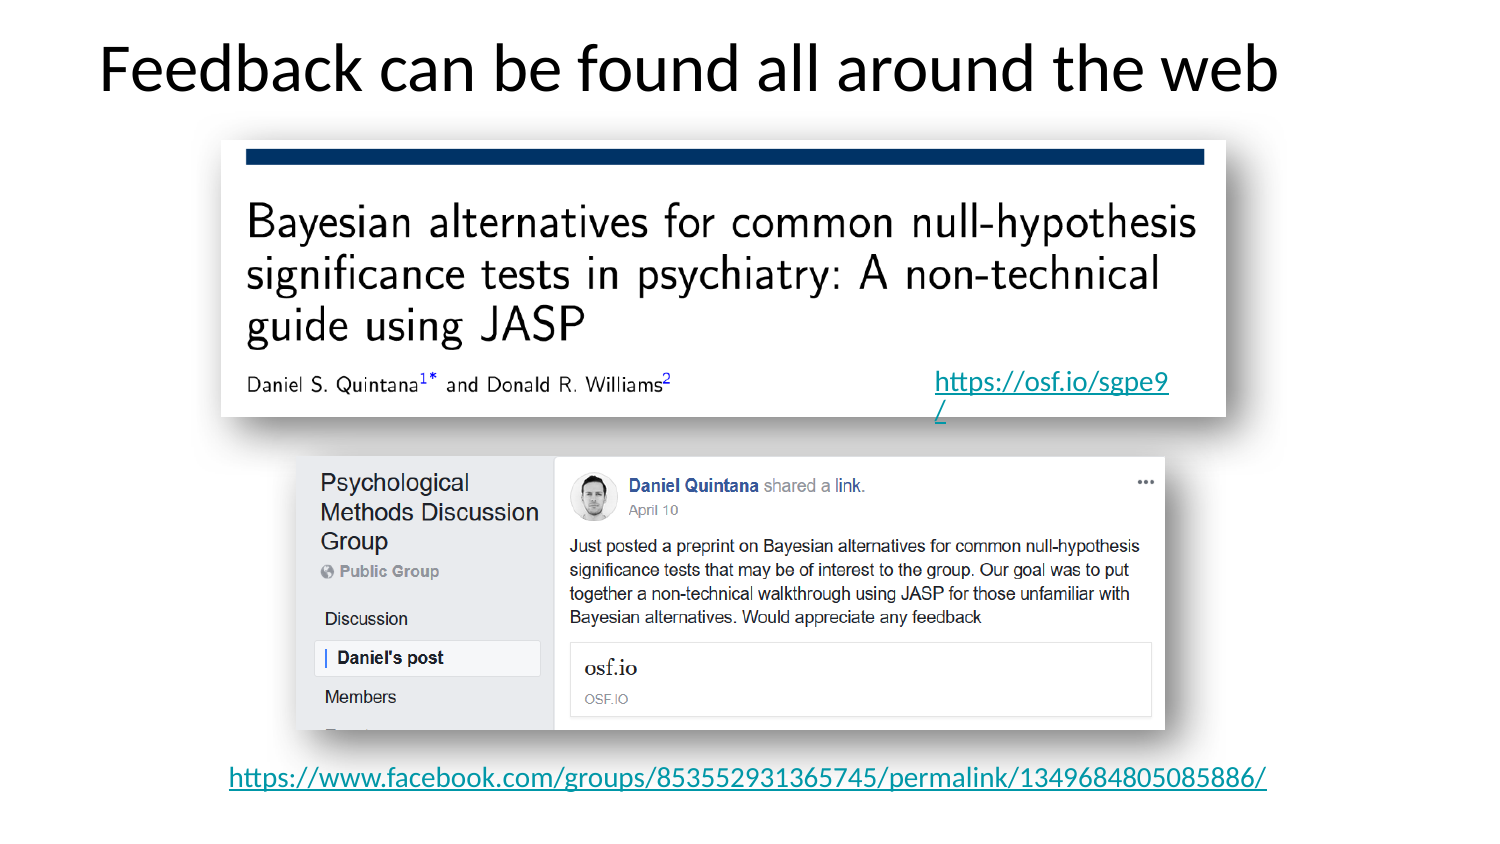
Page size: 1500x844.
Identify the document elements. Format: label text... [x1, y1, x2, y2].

picture [296, 455, 1165, 730]
text_box https://www.facebook.com/groups/853552931365745/permalink/1349684805085886/ [217, 752, 1405, 799]
picture [221, 140, 1226, 417]
title Feedback can be found all around the web [88, 0, 1383, 151]
